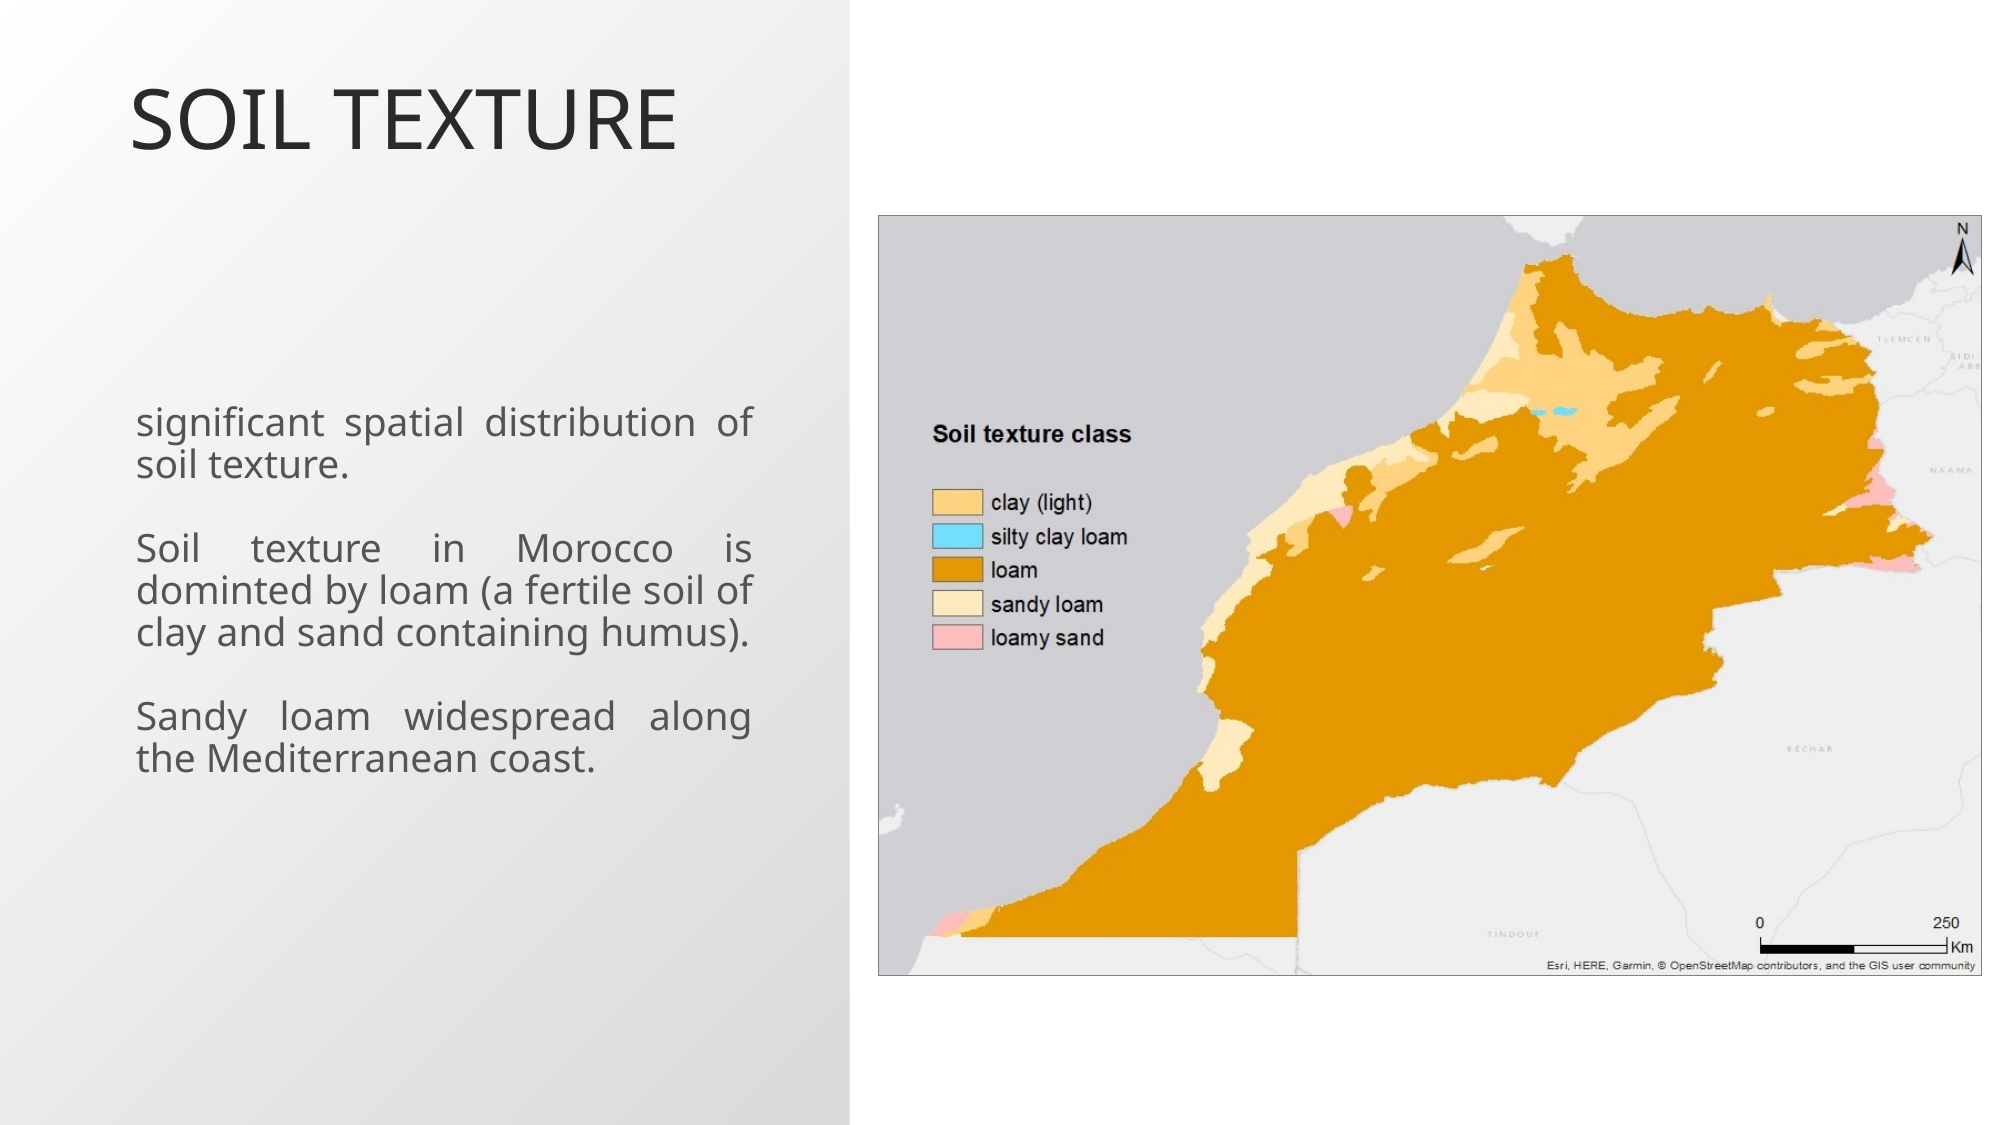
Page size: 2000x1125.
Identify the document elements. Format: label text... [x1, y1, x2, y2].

text_box Soil texture [115, 50, 1816, 175]
picture [878, 215, 1982, 976]
list significant spatial distribution of soil texture. Soil texture in Morocco is dominted by loam (a fertile soil of clay and sand containing humus). Sandy loam widespread along the Mediterranean coast. [120, 395, 768, 796]
